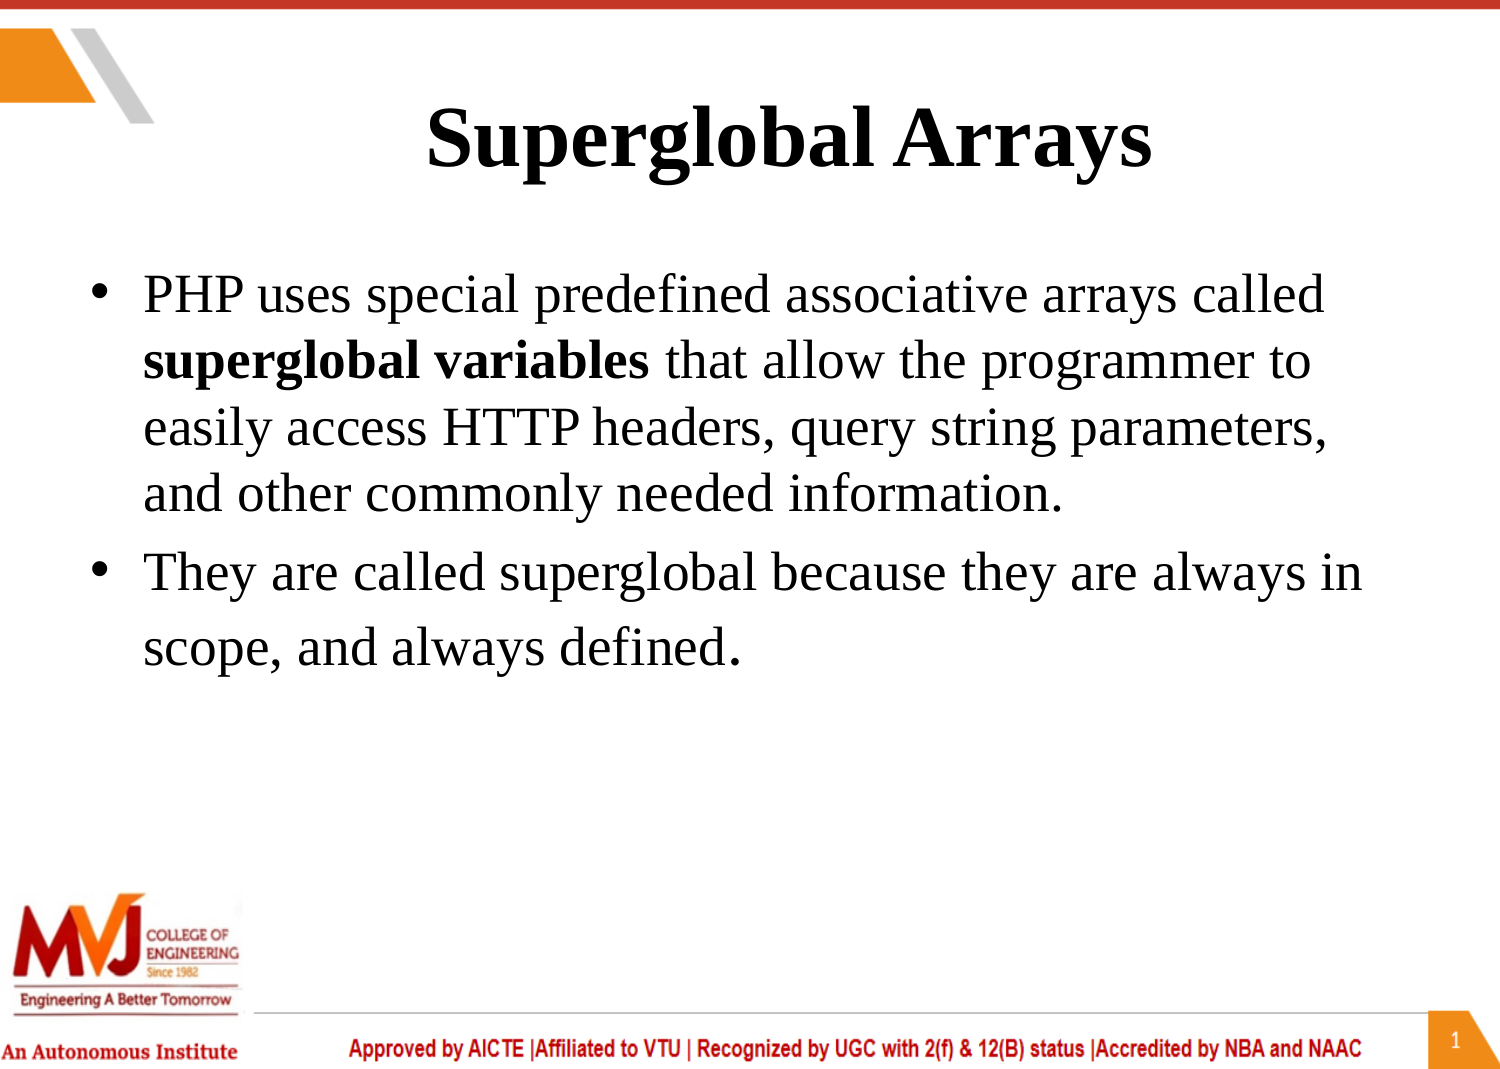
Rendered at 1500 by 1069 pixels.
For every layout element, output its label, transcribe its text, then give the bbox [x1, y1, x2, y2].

list PHP uses special predefined associative arrays called superglobal variables that allow the programmer to easily access HTTP headers, query string parameters, and other commonly needed information. They are called superglobal because they are always in scope, and always defined. [75, 249, 1425, 955]
picture [0, 0, 1500, 1069]
title Superglobal Arrays [75, 42, 1425, 221]
